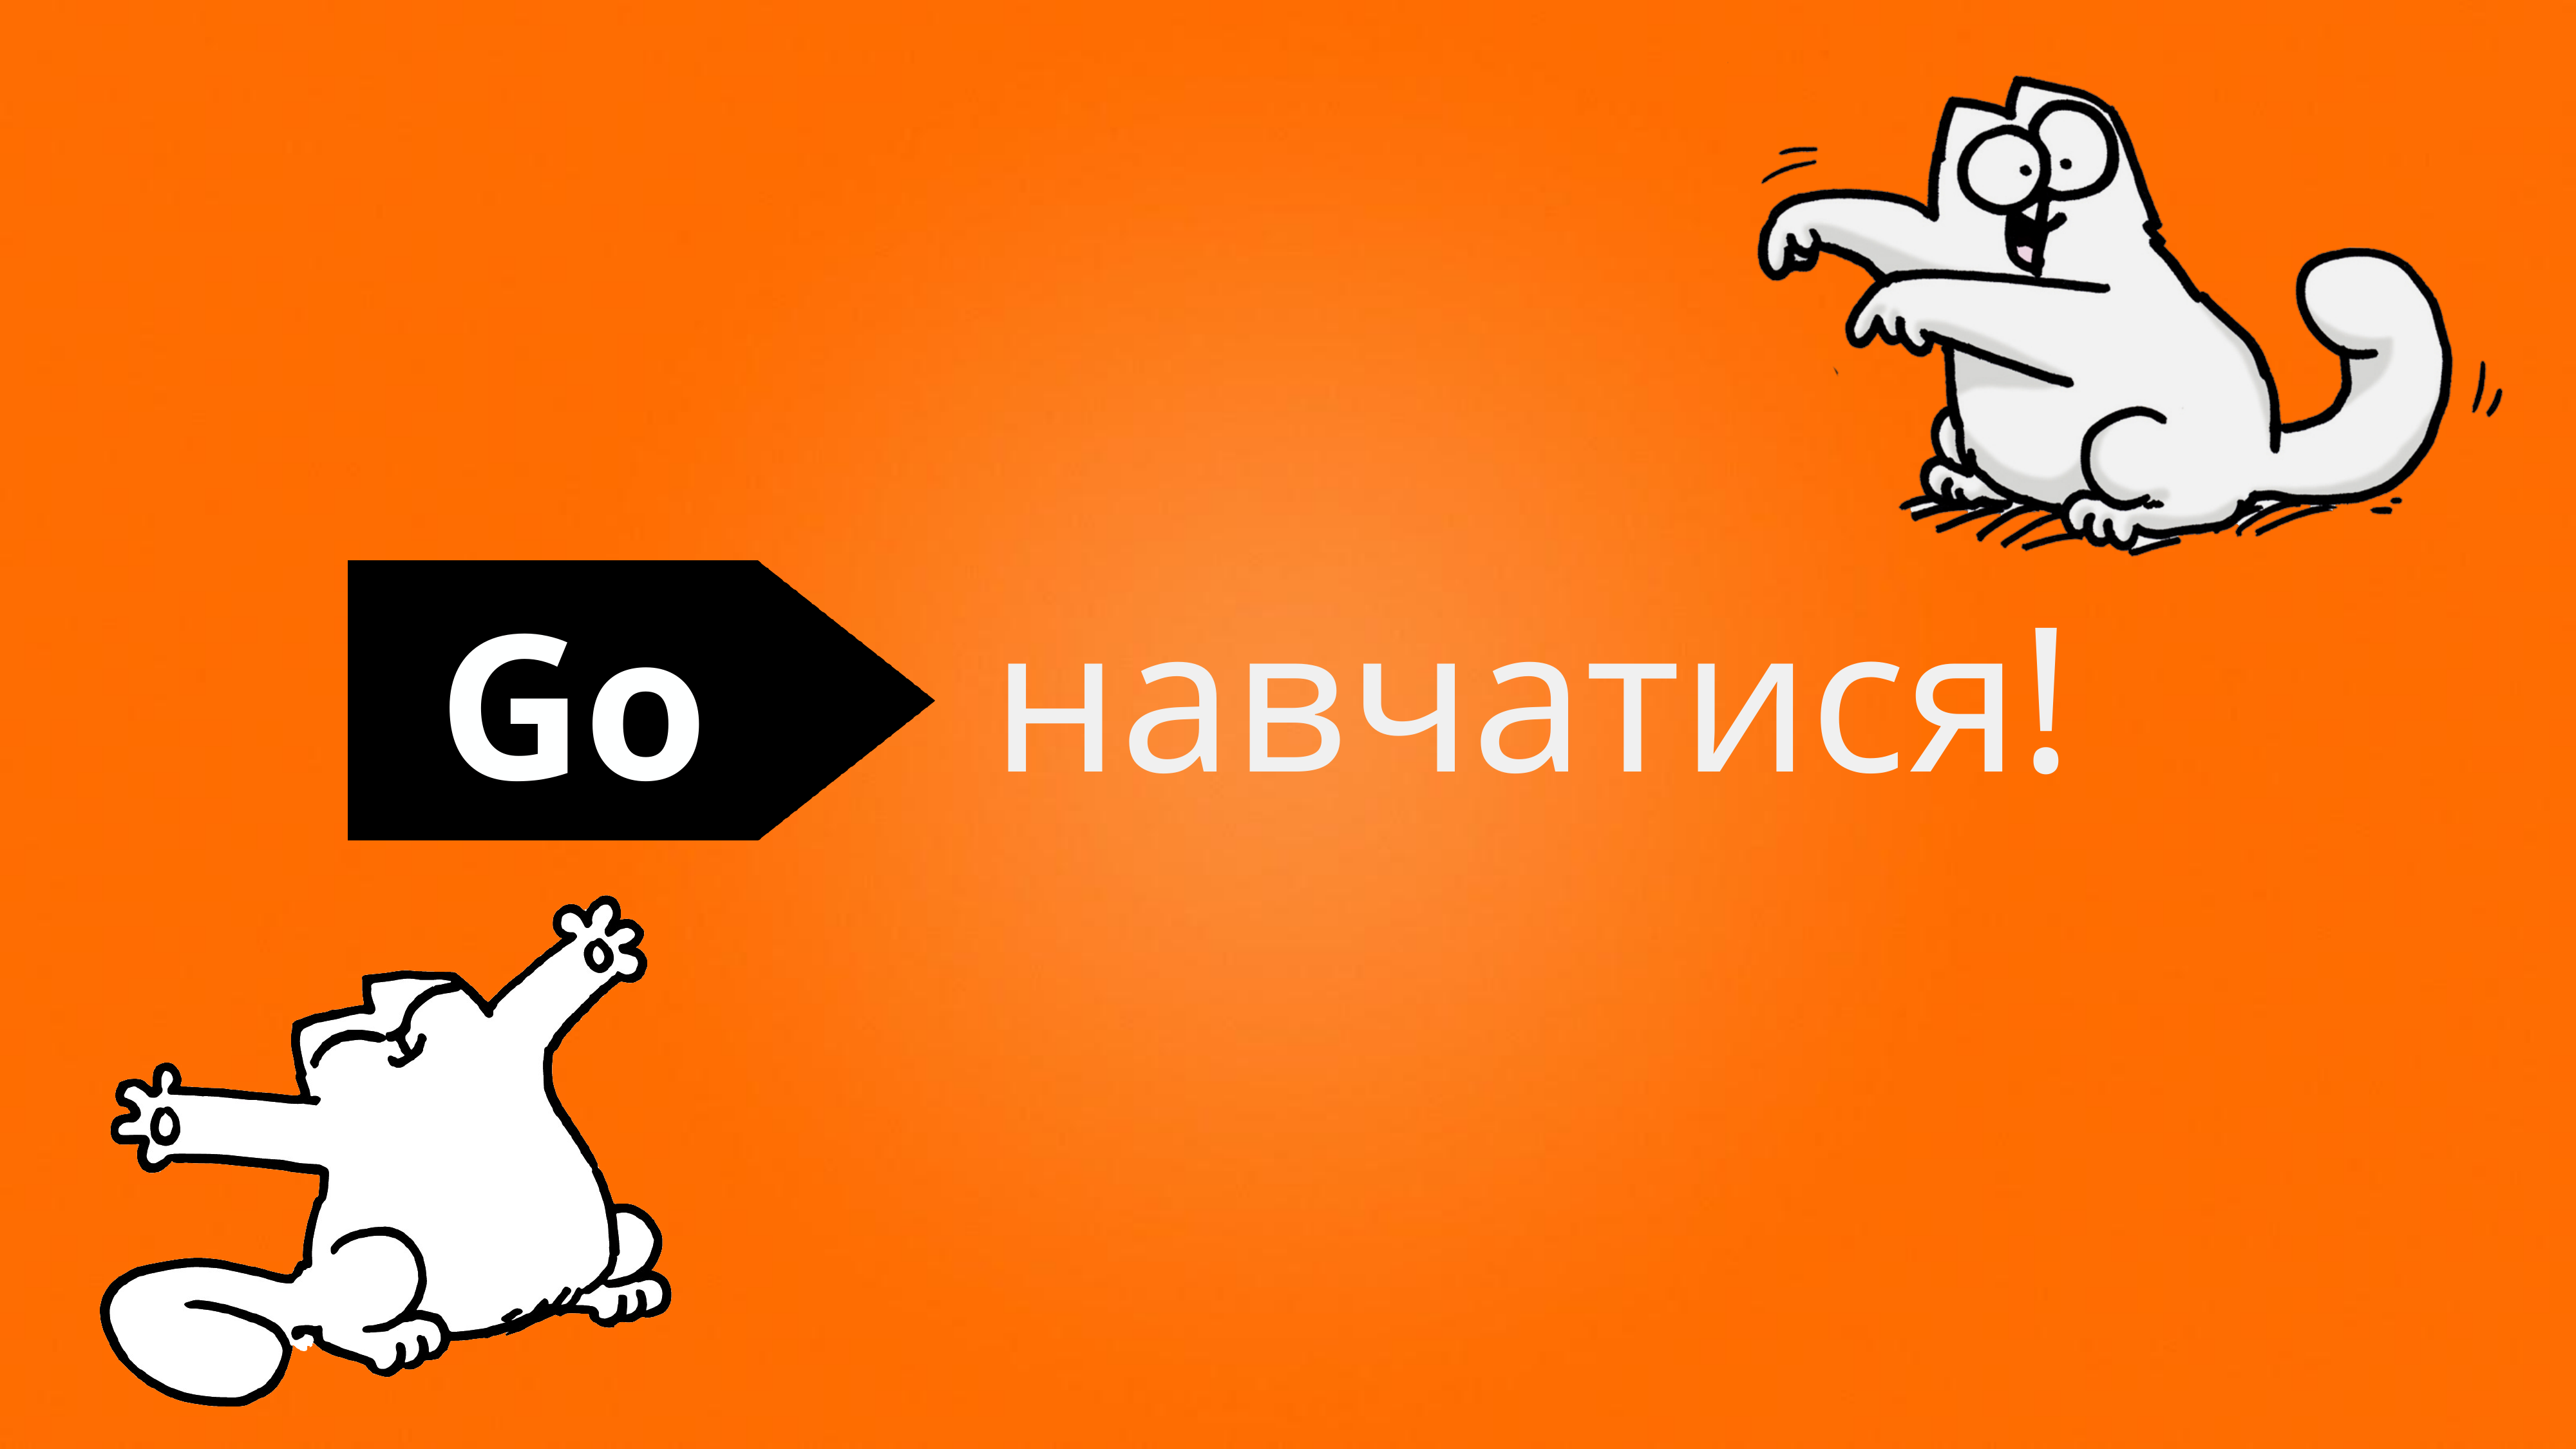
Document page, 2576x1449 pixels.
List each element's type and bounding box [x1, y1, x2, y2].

picture [1651, 62, 2503, 558]
picture [99, 891, 674, 1408]
picture [348, 560, 935, 840]
text_box [0, 0, 2576, 1449]
